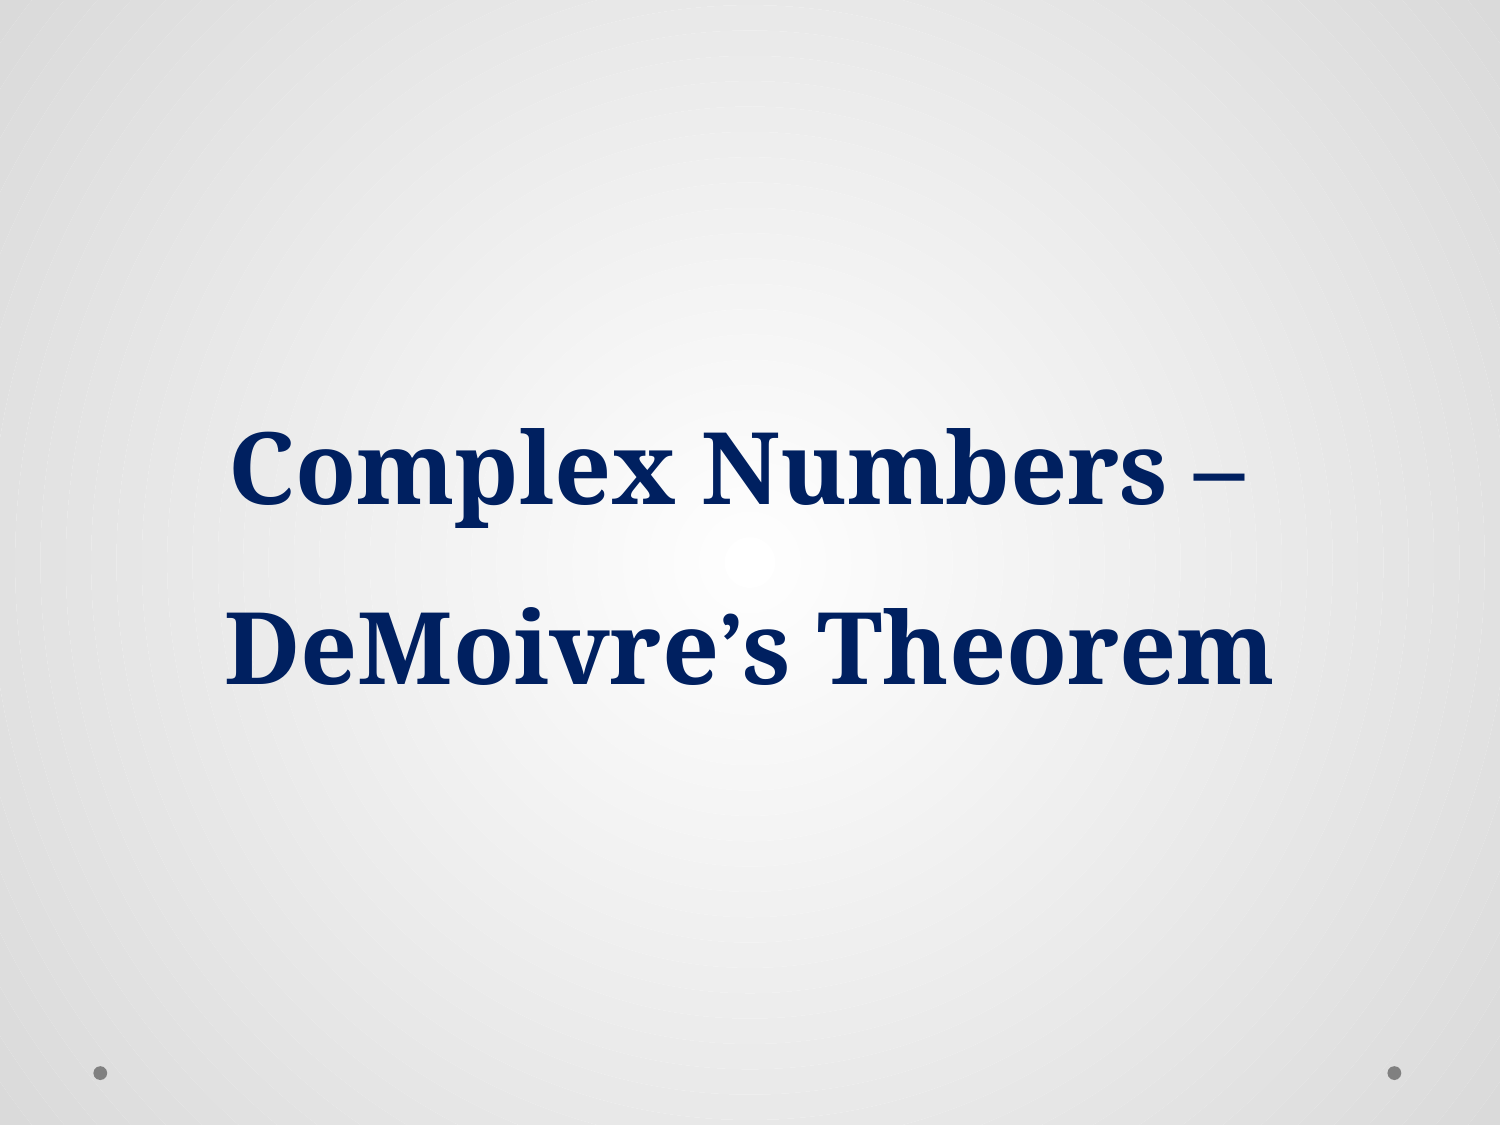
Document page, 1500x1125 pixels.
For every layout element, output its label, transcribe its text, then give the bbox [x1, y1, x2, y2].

text_box Complex Numbers – DeMoivre’s Theorem [0, 364, 1500, 713]
